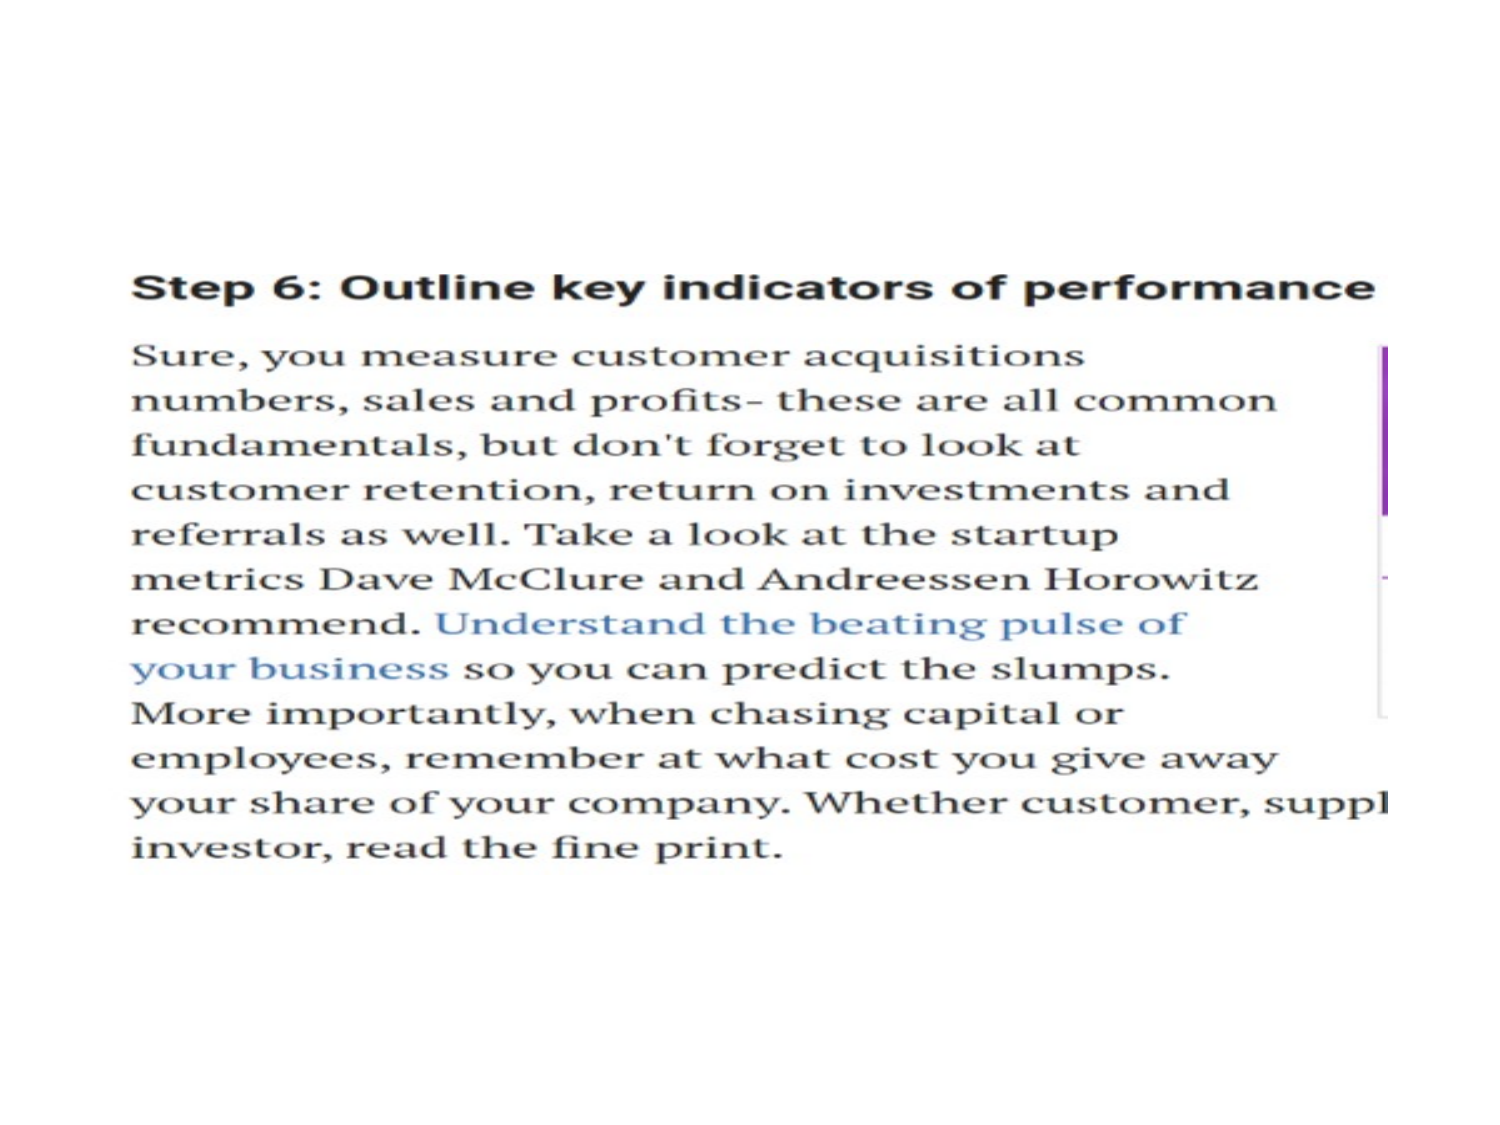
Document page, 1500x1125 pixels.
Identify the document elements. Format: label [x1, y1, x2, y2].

picture [49, 274, 1388, 876]
